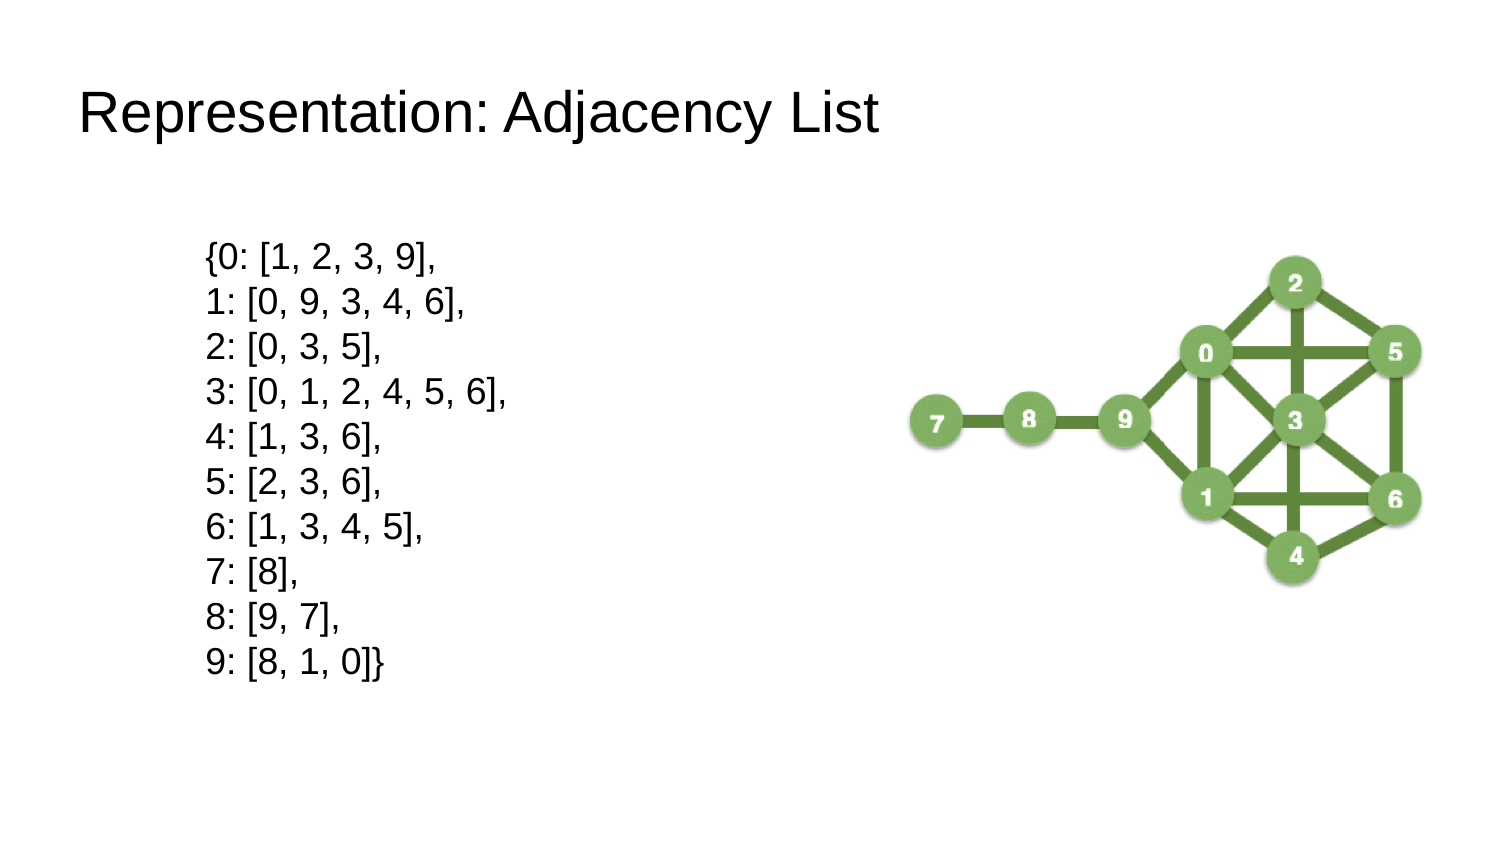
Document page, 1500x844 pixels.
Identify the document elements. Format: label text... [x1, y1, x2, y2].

title Representation: Adjacency List [63, 46, 1437, 159]
text_box {0: [1, 2, 3, 9], 1: [0, 9, 3, 4, 6], 2: [0, 3, 5], 3: [0, 1, 2, 4, 5, 6], 4: [1, 3, 6], 5: [2, 3, 6], 6: [1, 3, 4, 5], 7: [8], 8: [9, 7], 9: [8, 1, 0]} [190, 217, 683, 710]
picture [906, 253, 1425, 590]
